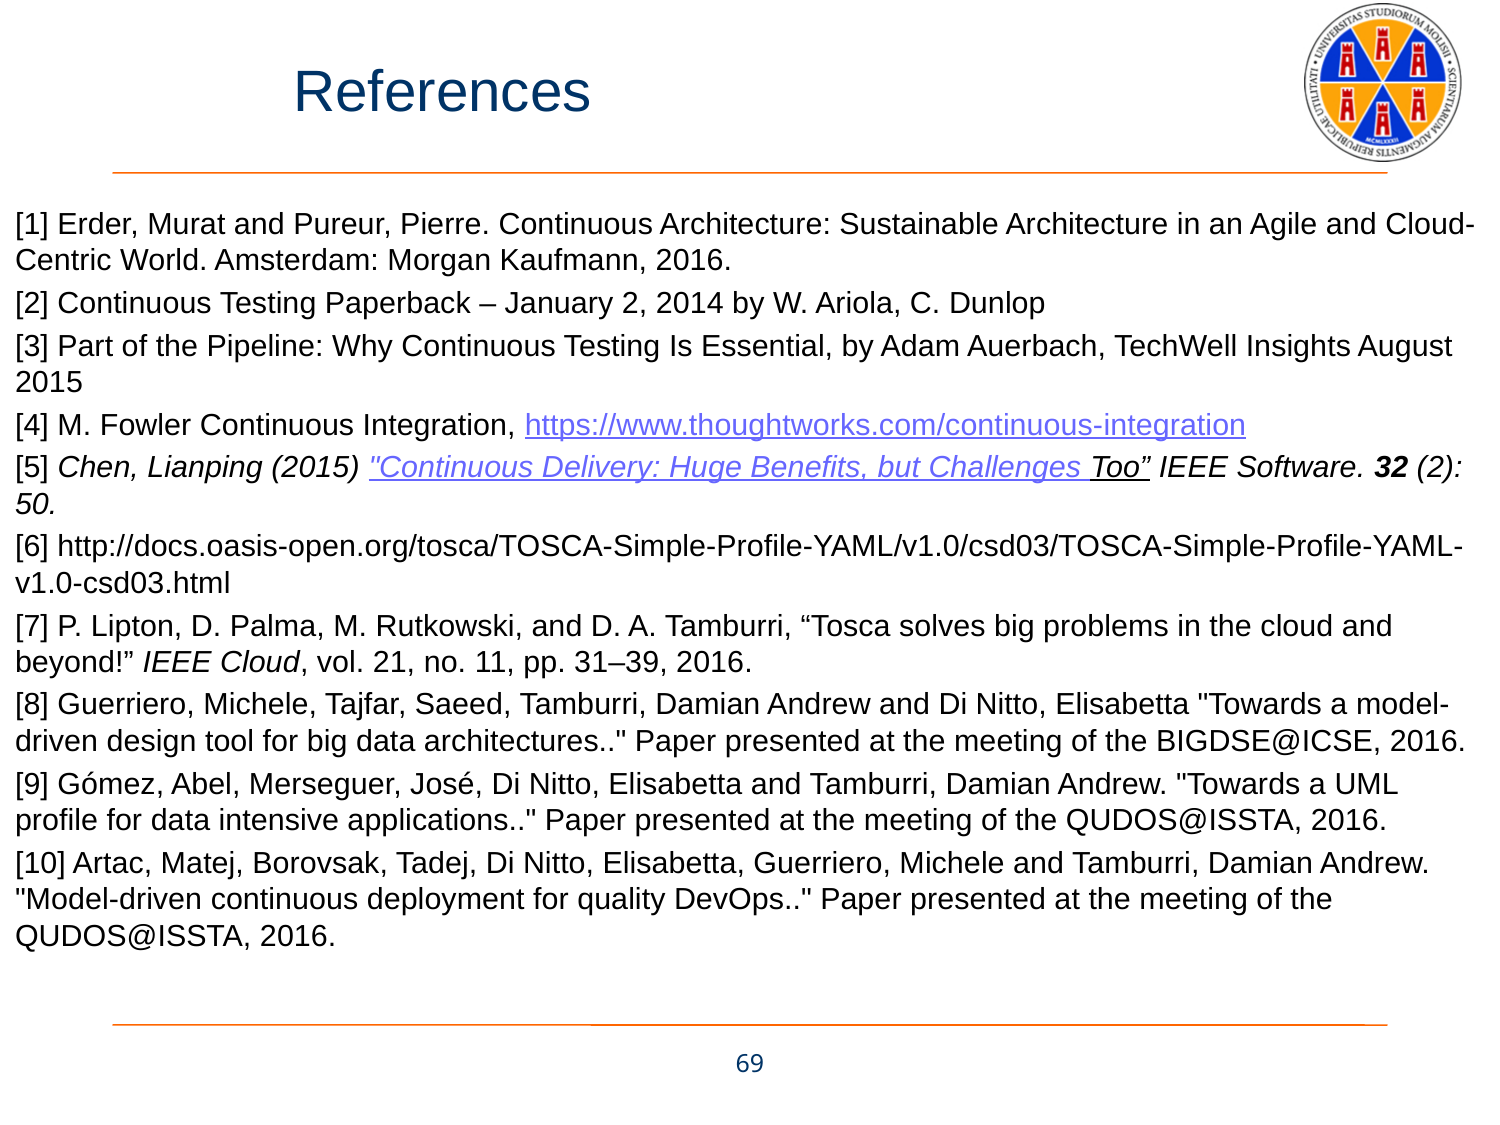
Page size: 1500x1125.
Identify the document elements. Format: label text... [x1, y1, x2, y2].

picture [1269, 0, 1500, 166]
title References [278, 18, 1211, 157]
list [1] Erder, Murat and Pureur, Pierre. Continuous Architecture: Sustainable Architecture in an Agile and Cloud-Centric World. Amsterdam: Morgan Kaufmann, 2016. [2] Continuous Testing Paperback – January 2, 2014 by W. Ariola, C. Dunlop [3] Part of the Pipeline: Why Continuous Testing Is Essential, by Adam Auerbach, TechWell Insights August 2015 [4] M. Fowler Continuous Integration, https://www.thoughtworks.com/continuous-integration [5] Chen, Lianping (2015) "Continuous Delivery: Huge Benefits, but Challenges Too” IEEE Software. 32 (2): 50. [6] http://docs.oasis-open.org/tosca/TOSCA-Simple-Profile-YAML/v1.0/csd03/TOSCA-Simple-Profile-YAML-v1.0-csd03.html [7] P. Lipton, D. Palma, M. Rutkowski, and D. A. Tamburri, “Tosca solves big problems in the cloud and beyond!” IEEE Cloud, vol. 21, no. 11, pp. 31–39, 2016. [8] Guerriero, Michele, Tajfar, Saeed, Tamburri, Damian Andrew and Di Nitto, Elisabetta "Towards a model-driven design tool for big data architectures.." Paper presented at the meeting of the BIGDSE@ICSE, 2016. [9] Gómez, Abel, Merseguer, José, Di Nitto, Elisabetta and Tamburri, Damian Andrew. "Towards a UML profile for data intensive applications.." Paper presented at the meeting of the QUDOS@ISSTA, 2016. [10] Artac, Matej, Borovsak, Tadej, Di Nitto, Elisabetta, Guerriero, Michele and Tamburri, Damian Andrew. "Model-driven continuous deployment for quality DevOps.." Paper presented at the meeting of the QUDOS@ISSTA, 2016. [0, 196, 1500, 1047]
slide_number 69 [670, 1039, 830, 1078]
